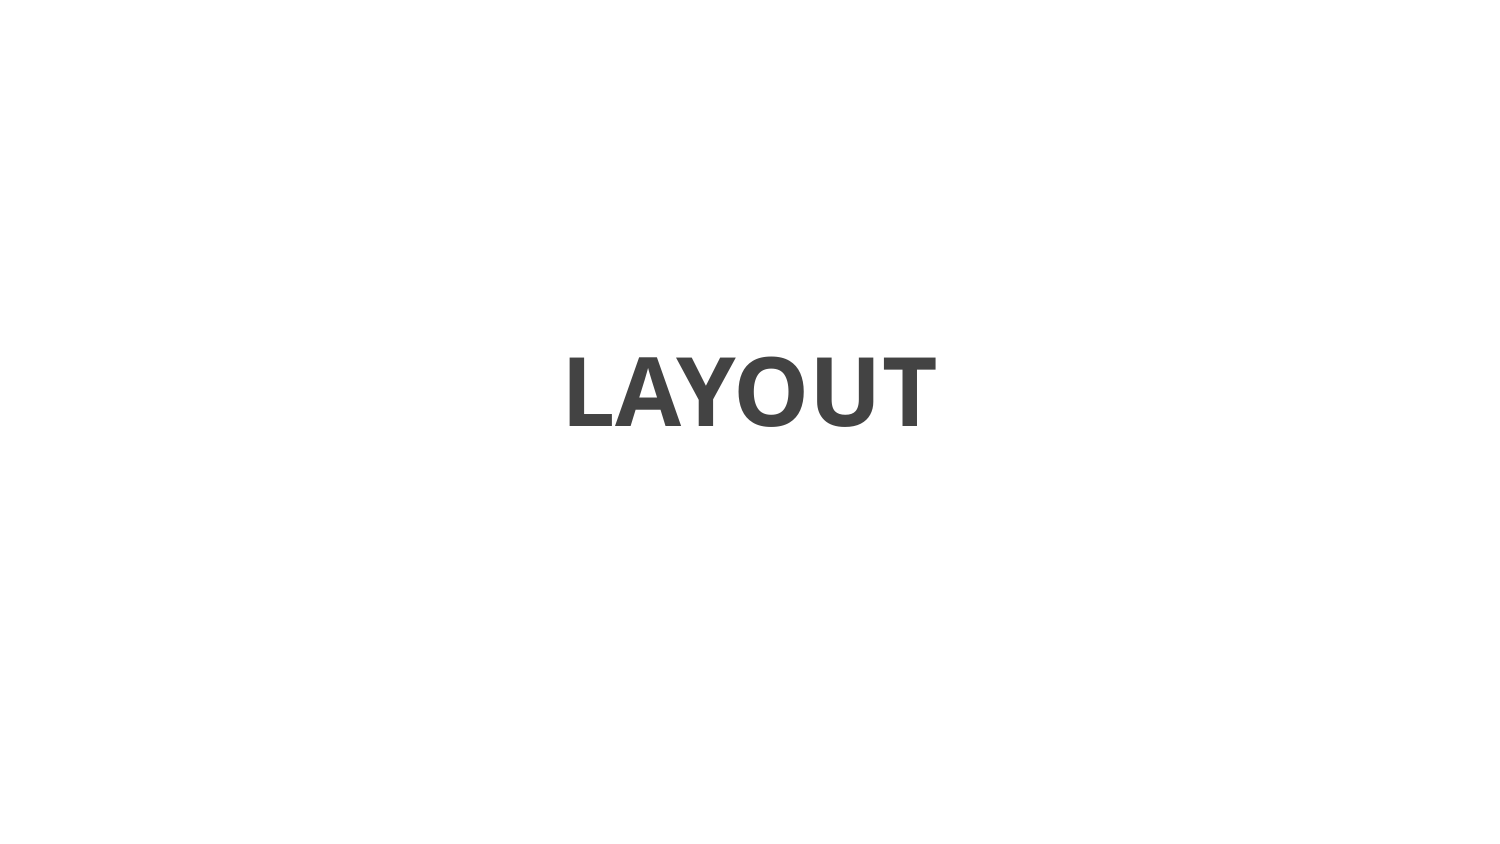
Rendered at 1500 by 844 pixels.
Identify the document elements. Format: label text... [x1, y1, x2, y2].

text_box LAYOUT [0, 258, 1500, 460]
